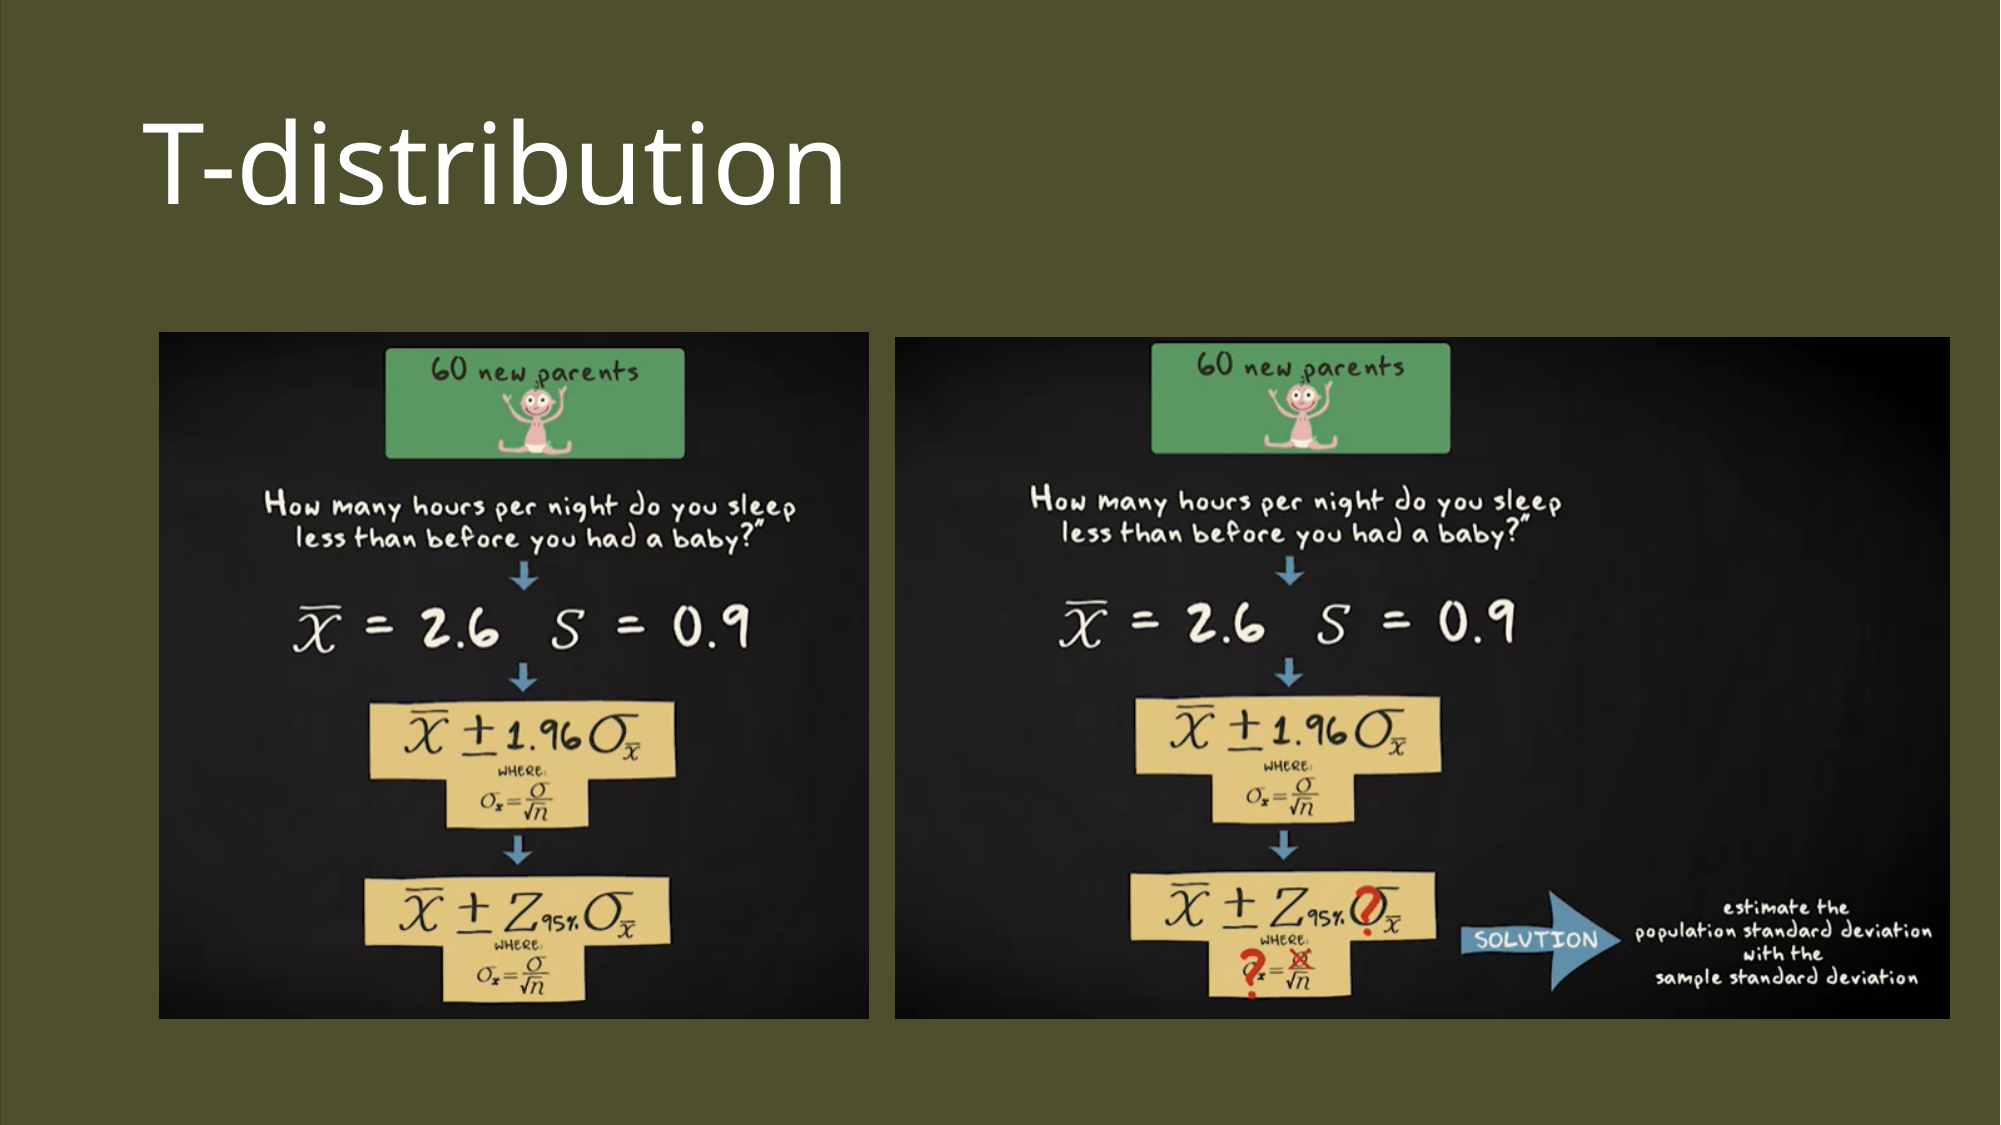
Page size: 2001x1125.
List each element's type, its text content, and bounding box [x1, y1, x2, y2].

picture [895, 337, 1950, 1020]
title T-distribution [127, 59, 1873, 278]
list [159, 332, 869, 1020]
